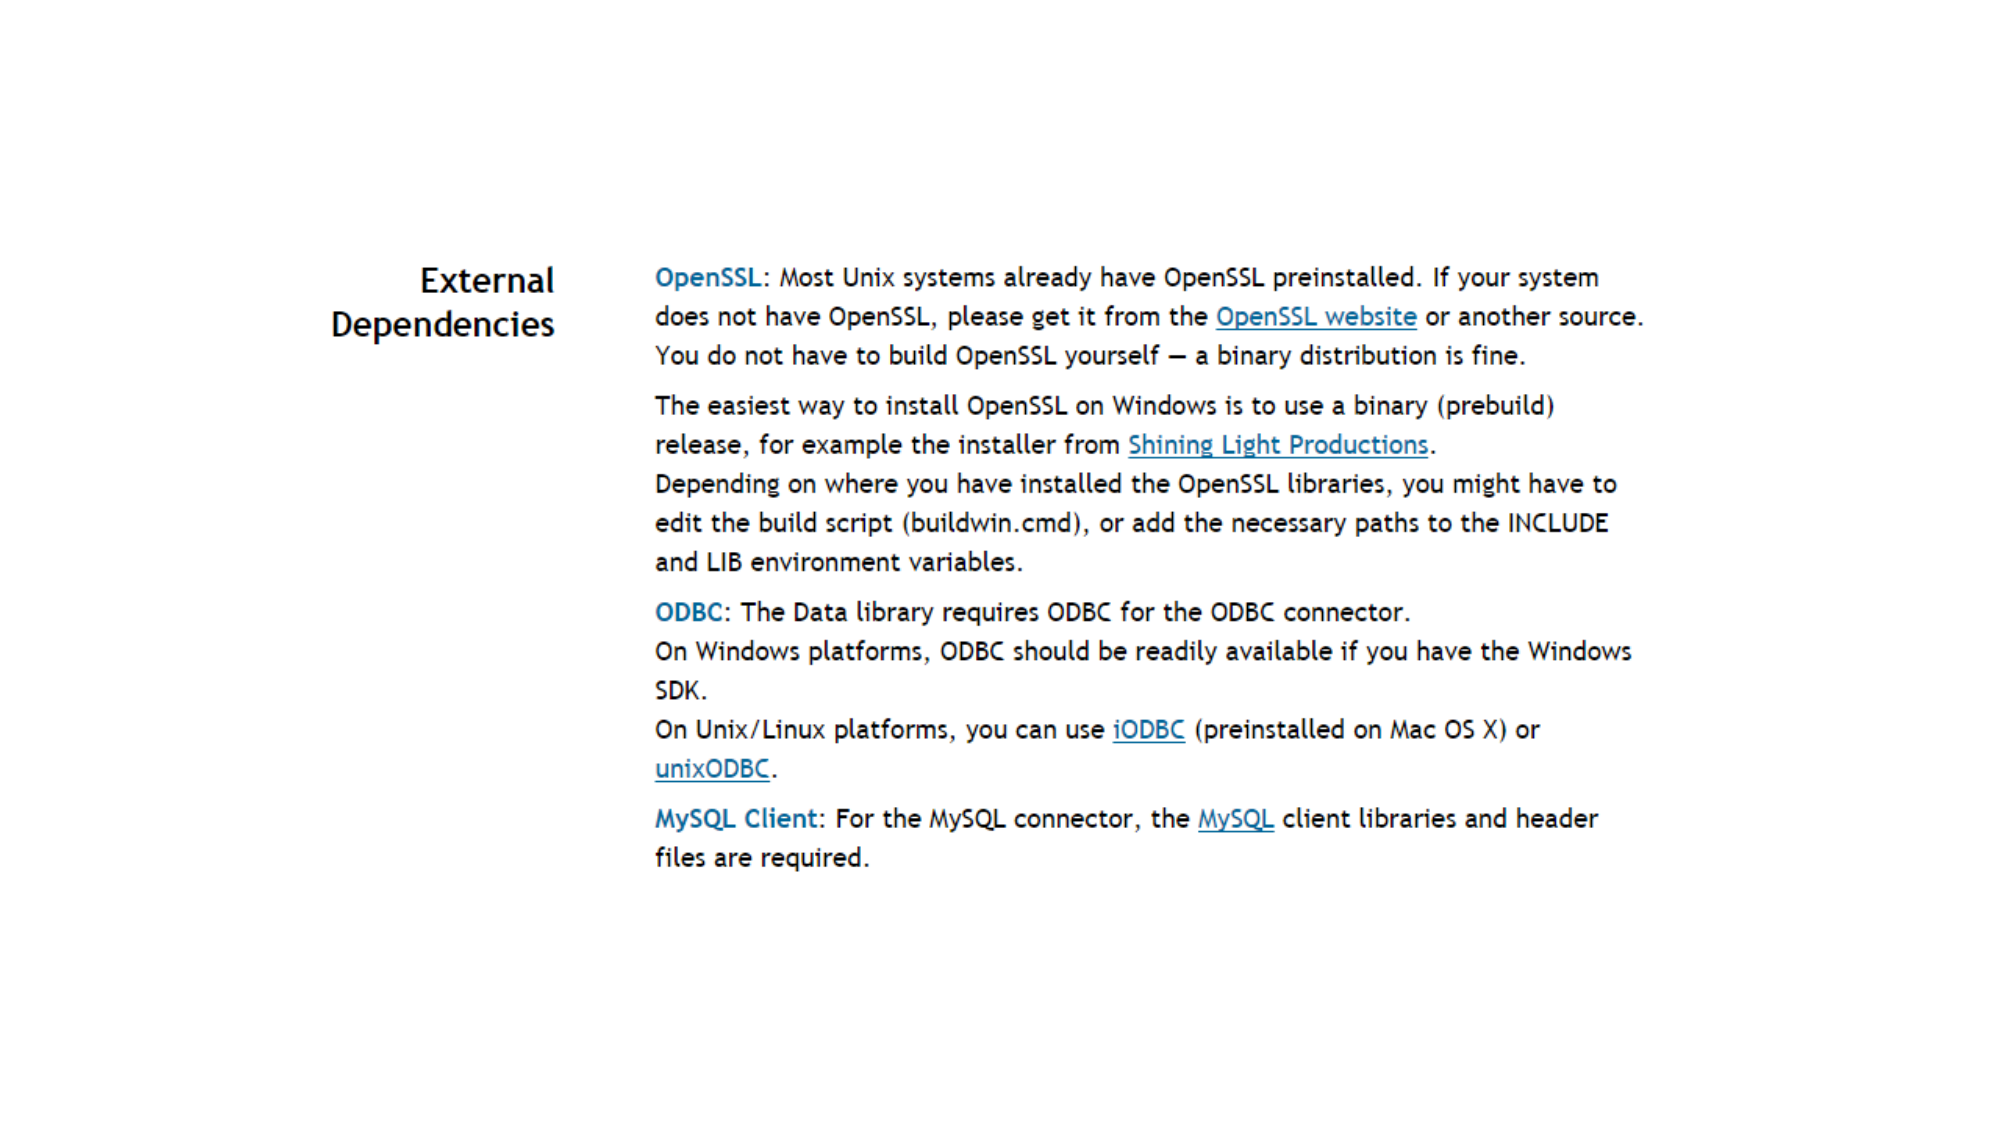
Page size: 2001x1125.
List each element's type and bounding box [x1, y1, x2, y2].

picture [295, 210, 1705, 914]
